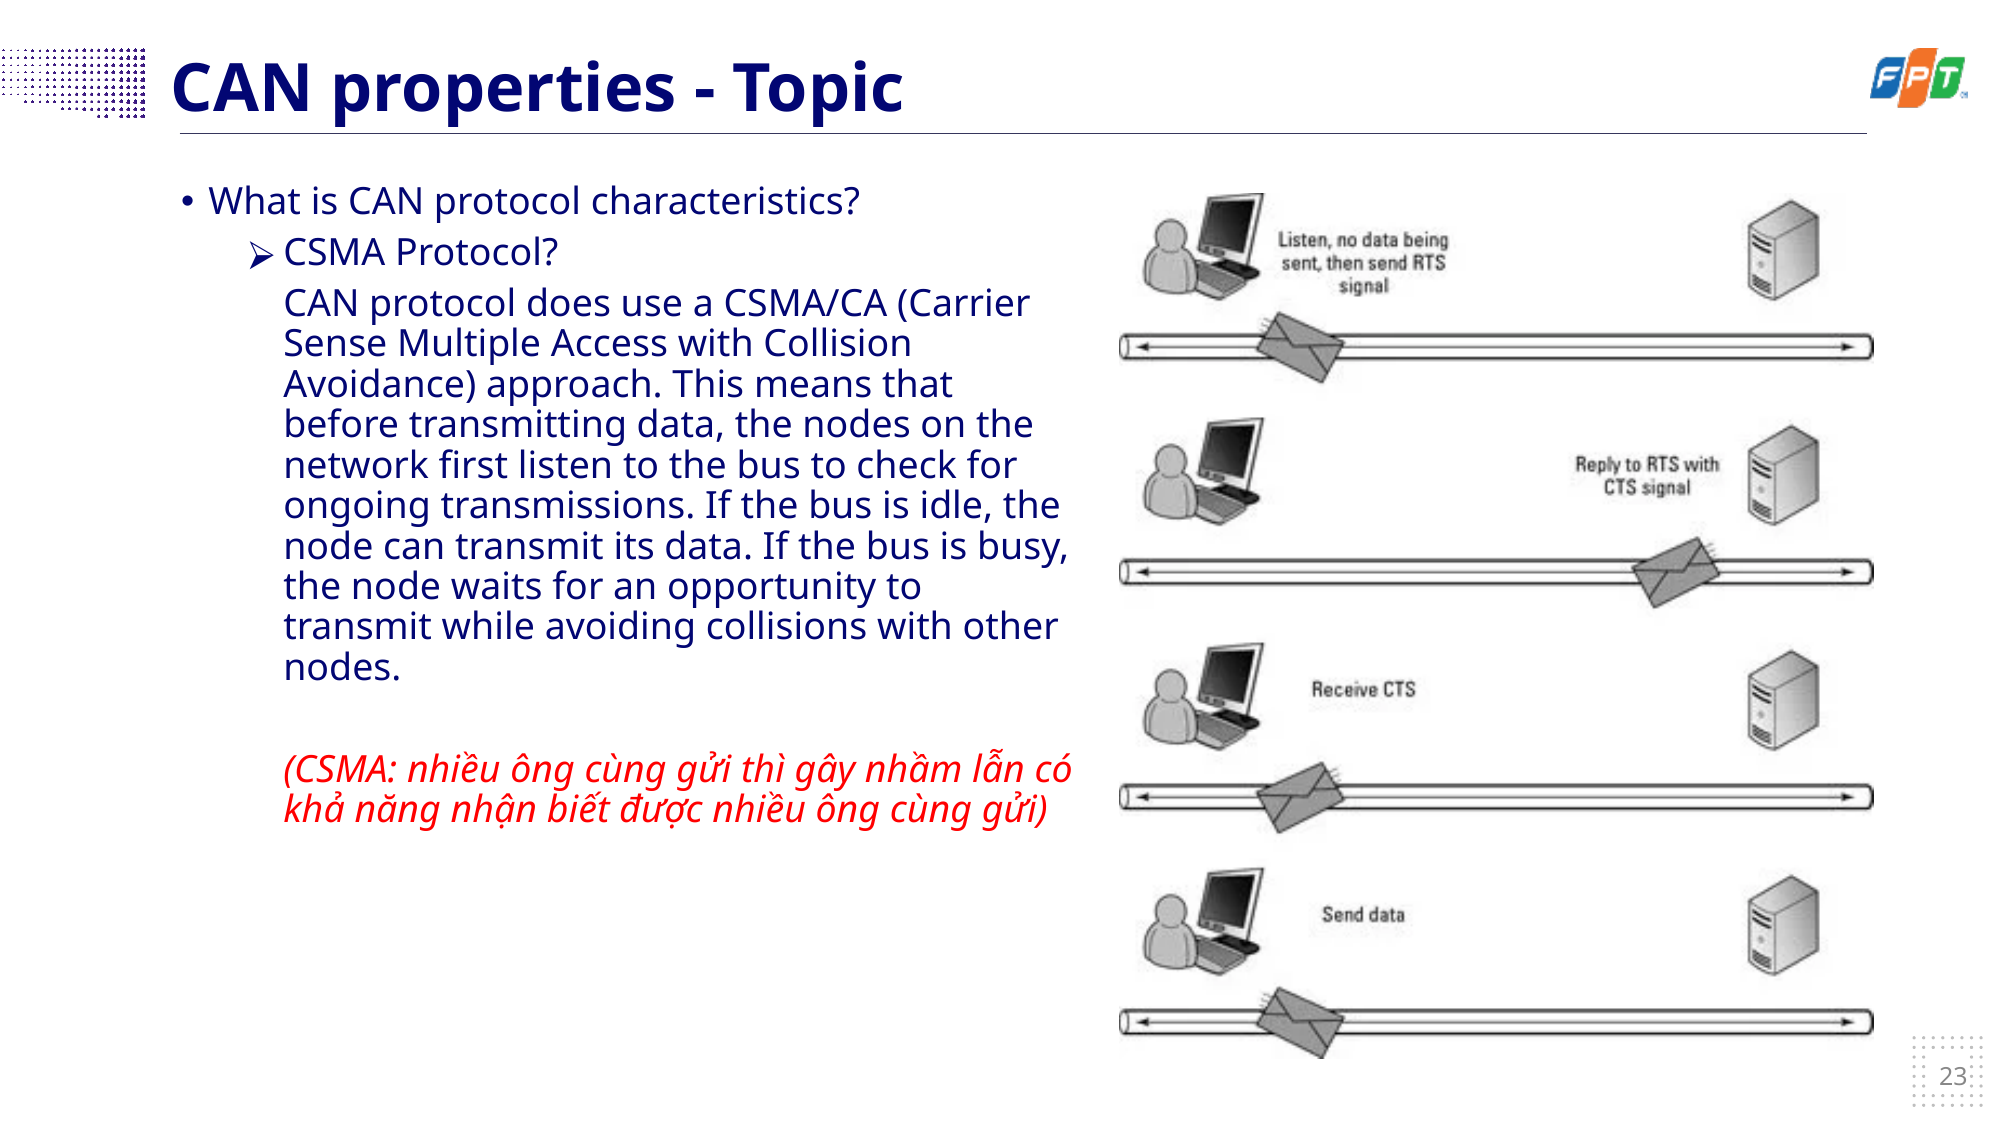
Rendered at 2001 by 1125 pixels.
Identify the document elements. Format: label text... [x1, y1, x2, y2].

title CAN properties - Topic [155, 45, 1872, 136]
slide_number ‹#› [1898, 1047, 1983, 1108]
picture [1118, 193, 1874, 1059]
list What is CAN protocol characteristics? CSMA Protocol? CAN protocol does use a CSMA/CA (Carrier Sense Multiple Access with Collision Avoidance) approach. This means that before transmitting data, the nodes on the network first listen to the bus to check for ongoing transmissions. If the bus is idle, the node can transmit its data. If the bus is busy, the node waits for an opportunity to transmit while avoiding collisions with other nodes. (CSMA: nhiều ông cùng gửi thì gây nhầm lẫn có khả năng nhận biết được nhiều ông cùng gửi) [155, 174, 1094, 1030]
picture [1872, 48, 1968, 111]
